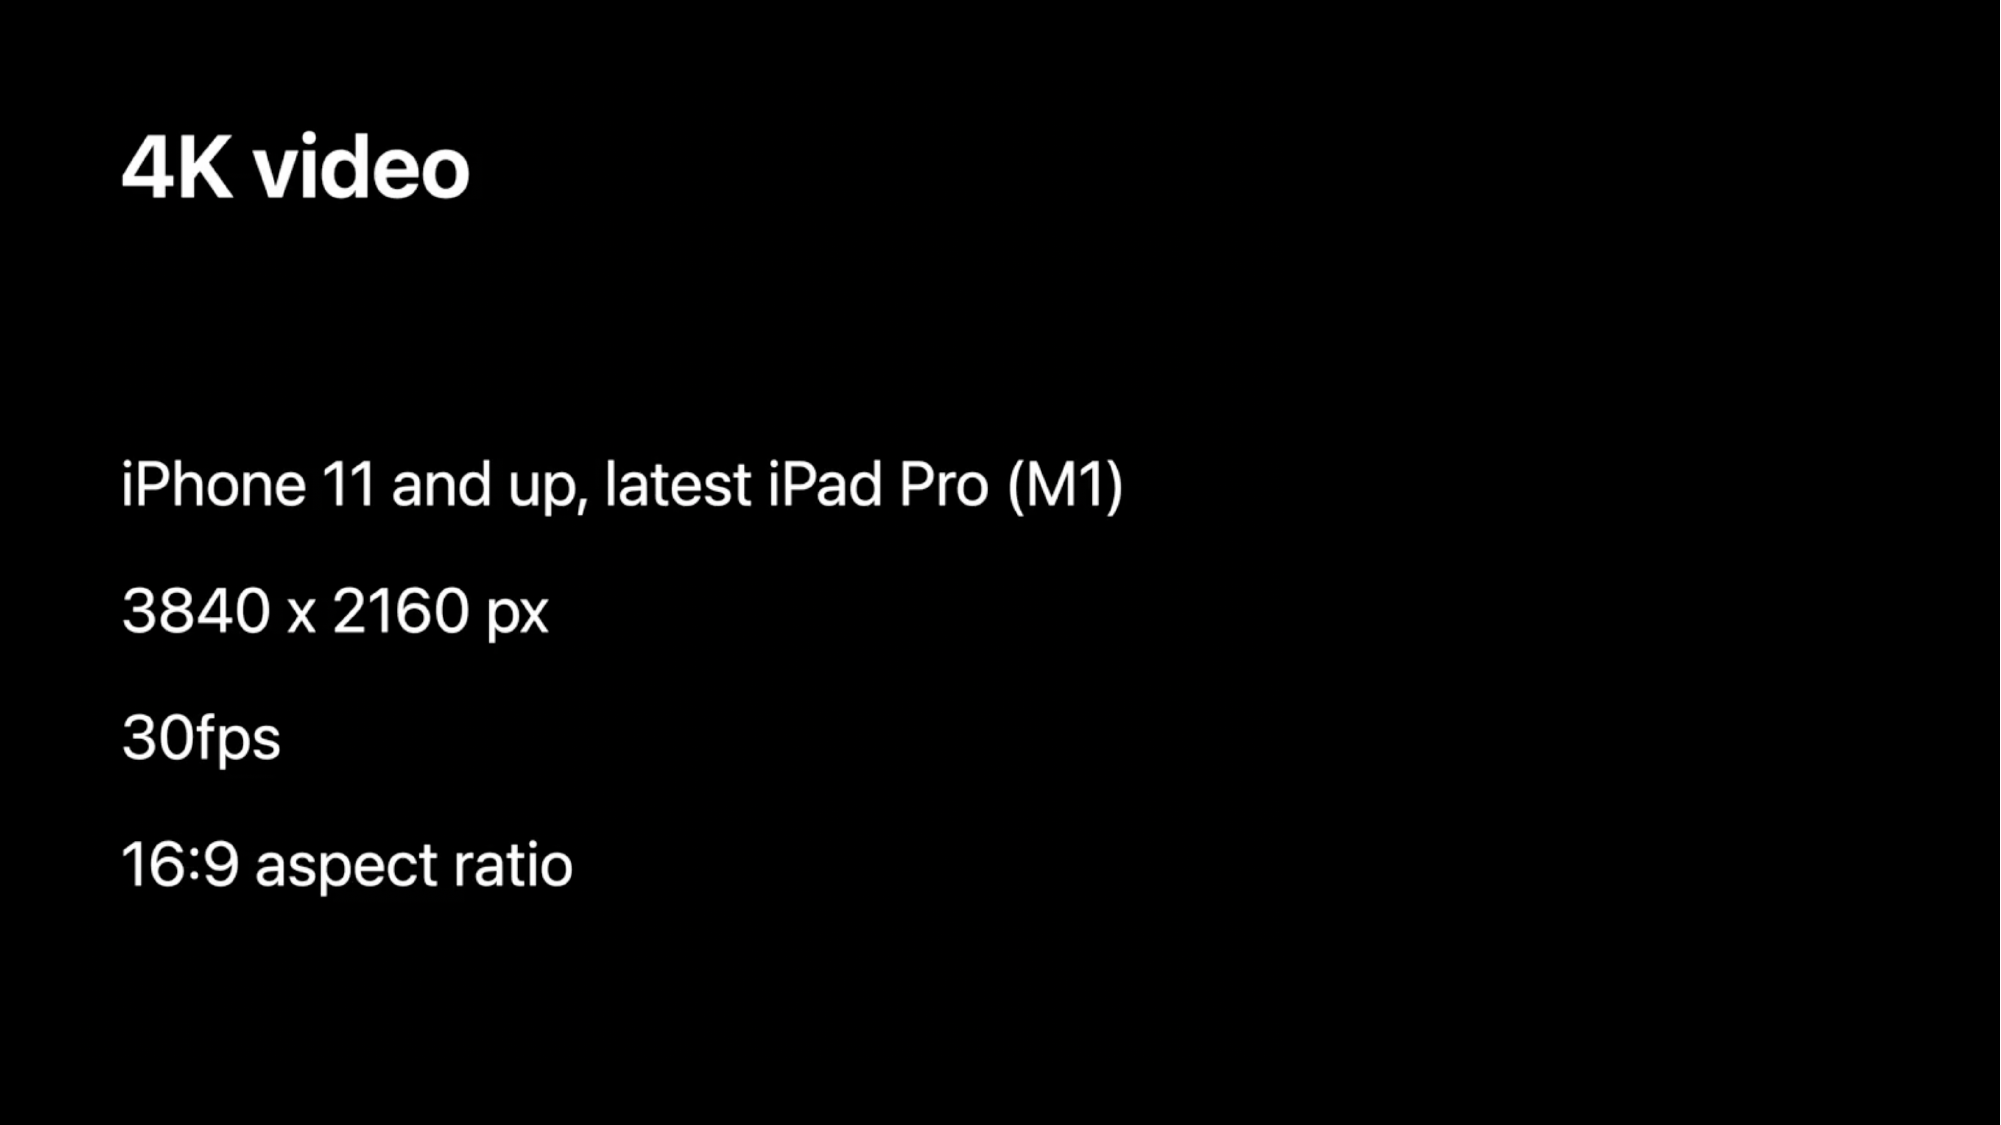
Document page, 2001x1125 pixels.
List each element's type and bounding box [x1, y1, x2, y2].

list [80, 80, 1286, 1065]
